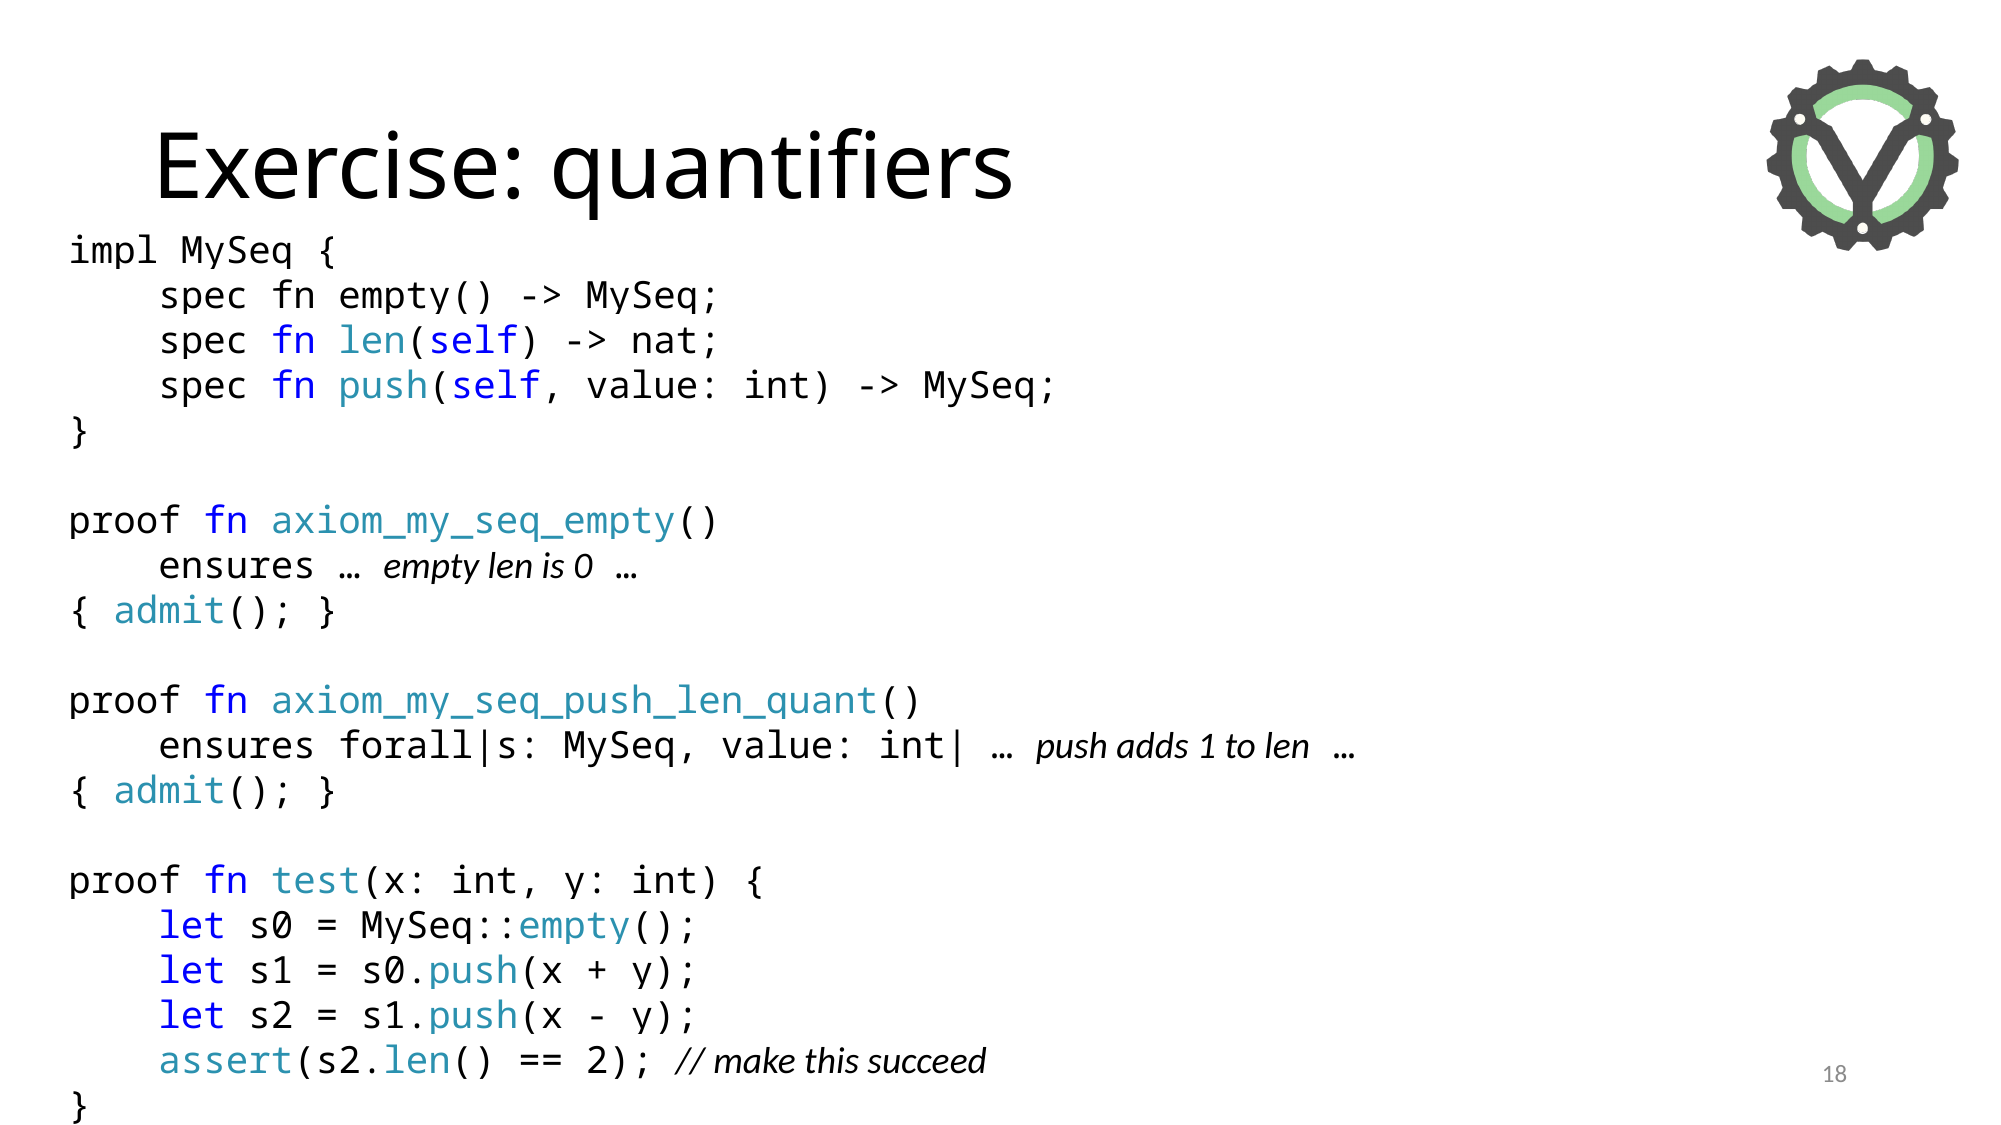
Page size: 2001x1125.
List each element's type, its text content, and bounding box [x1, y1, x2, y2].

picture [1766, 59, 1959, 252]
text_box impl MySeq { spec fn empty() -> MySeq; spec fn len(self) -> nat; spec fn push(self, value: int) -> MySeq; } proof fn axiom_my_seq_empty() ensures … empty len is 0 … { admit(); } proof fn axiom_my_seq_push_len_quant() ensures forall|s: MySeq, value: int| … push adds 1 to len … { admit(); } proof fn test(x: int, y: int) { let s0 = MySeq::empty(); let s1 = s0.push(x + y); let s2 = s1.push(x - y); assert(s2.len() == 2); // make this succeed } [53, 218, 1371, 1125]
title Exercise: quantifiers [137, 59, 1742, 278]
slide_number 18 [1412, 1042, 1863, 1103]
